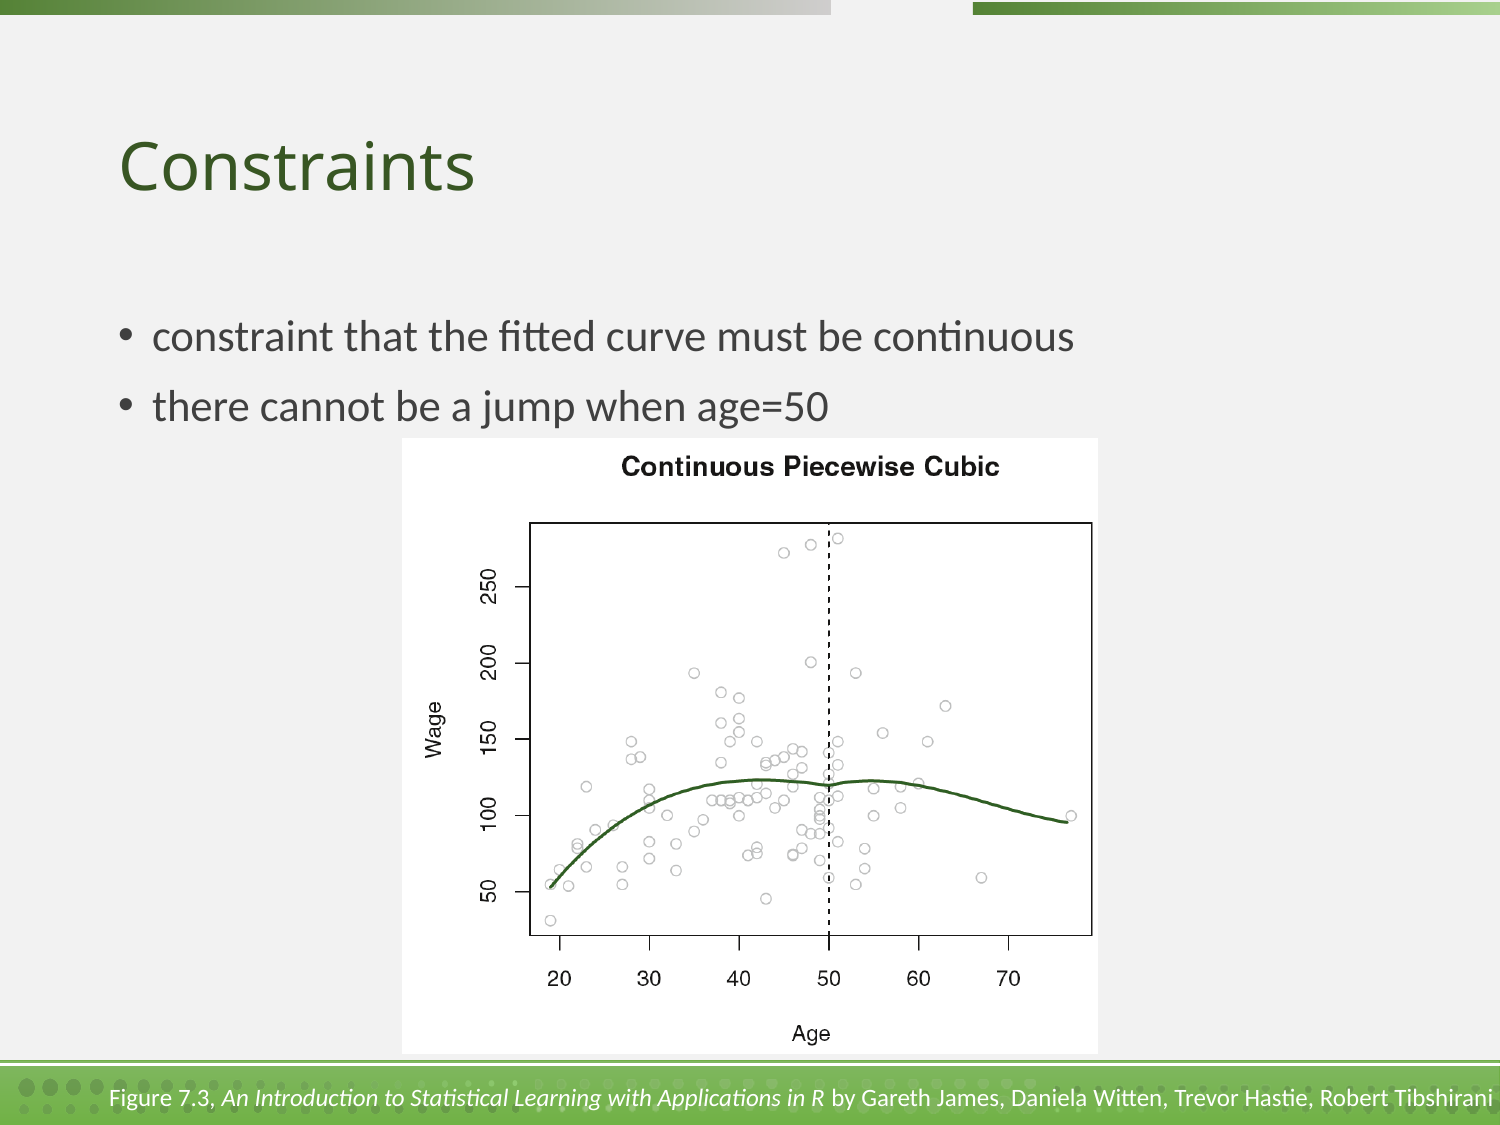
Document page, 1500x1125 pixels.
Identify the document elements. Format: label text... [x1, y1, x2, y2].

text_box Figure 7.3, An Introduction to Statistical Learning with Applications in R by Gareth James, Daniela Witten, Trevor Hastie, Robert Tibshirani [94, 1073, 1500, 1119]
title Constraints [103, 59, 1397, 278]
list constraint that the fitted curve must be continuous there cannot be a jump when age=50 [103, 299, 1397, 439]
picture [402, 438, 1098, 1054]
